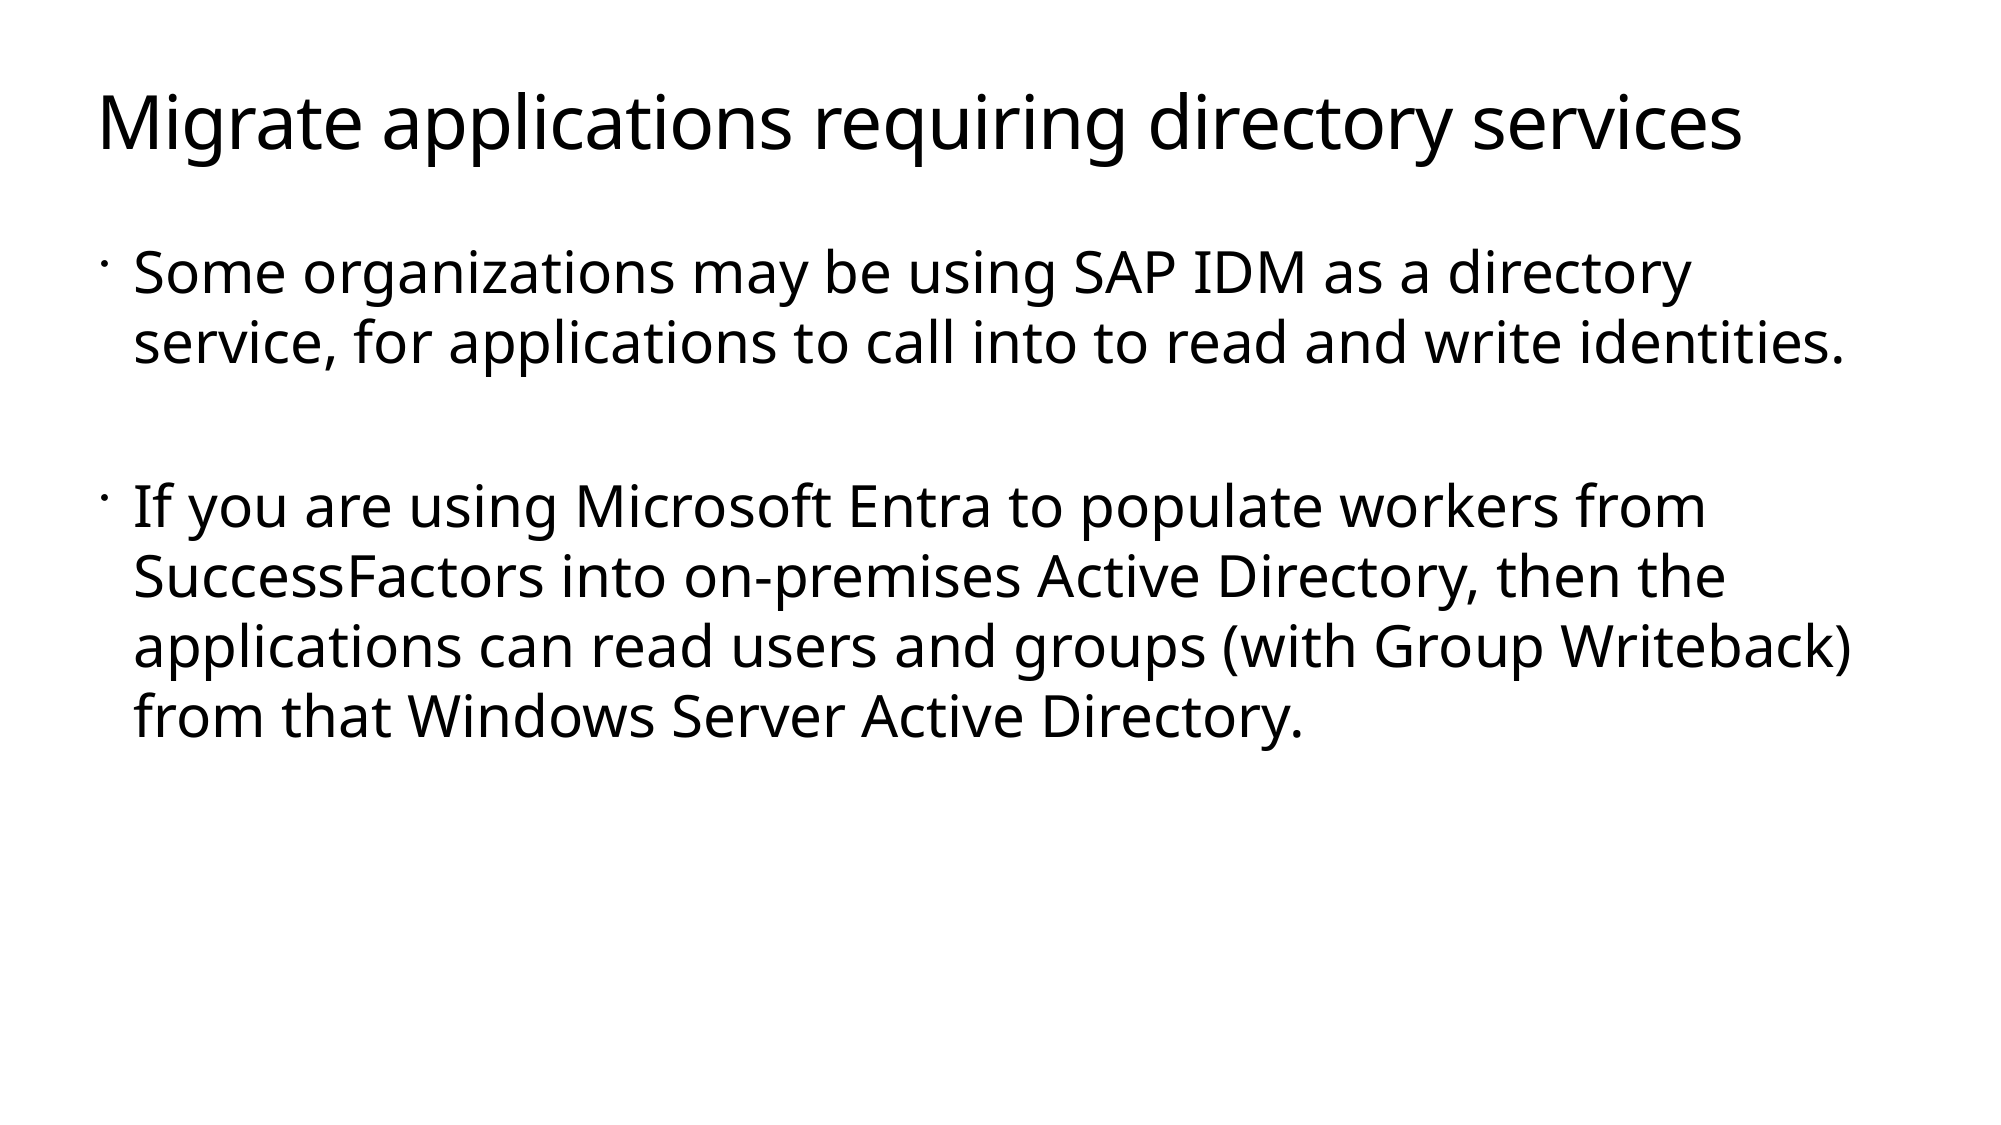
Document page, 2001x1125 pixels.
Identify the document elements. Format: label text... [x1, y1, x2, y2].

list Some organizations may be using SAP IDM as a directory service, for applications to call into to read and write identities. If you are using Microsoft Entra to populate workers from SuccessFactors into on-premises Active Directory, then the applications can read users and groups (with Group Writeback) from that Windows Server Active Directory. [95, 235, 1904, 759]
title Migrate applications requiring directory services [96, 75, 1904, 166]
